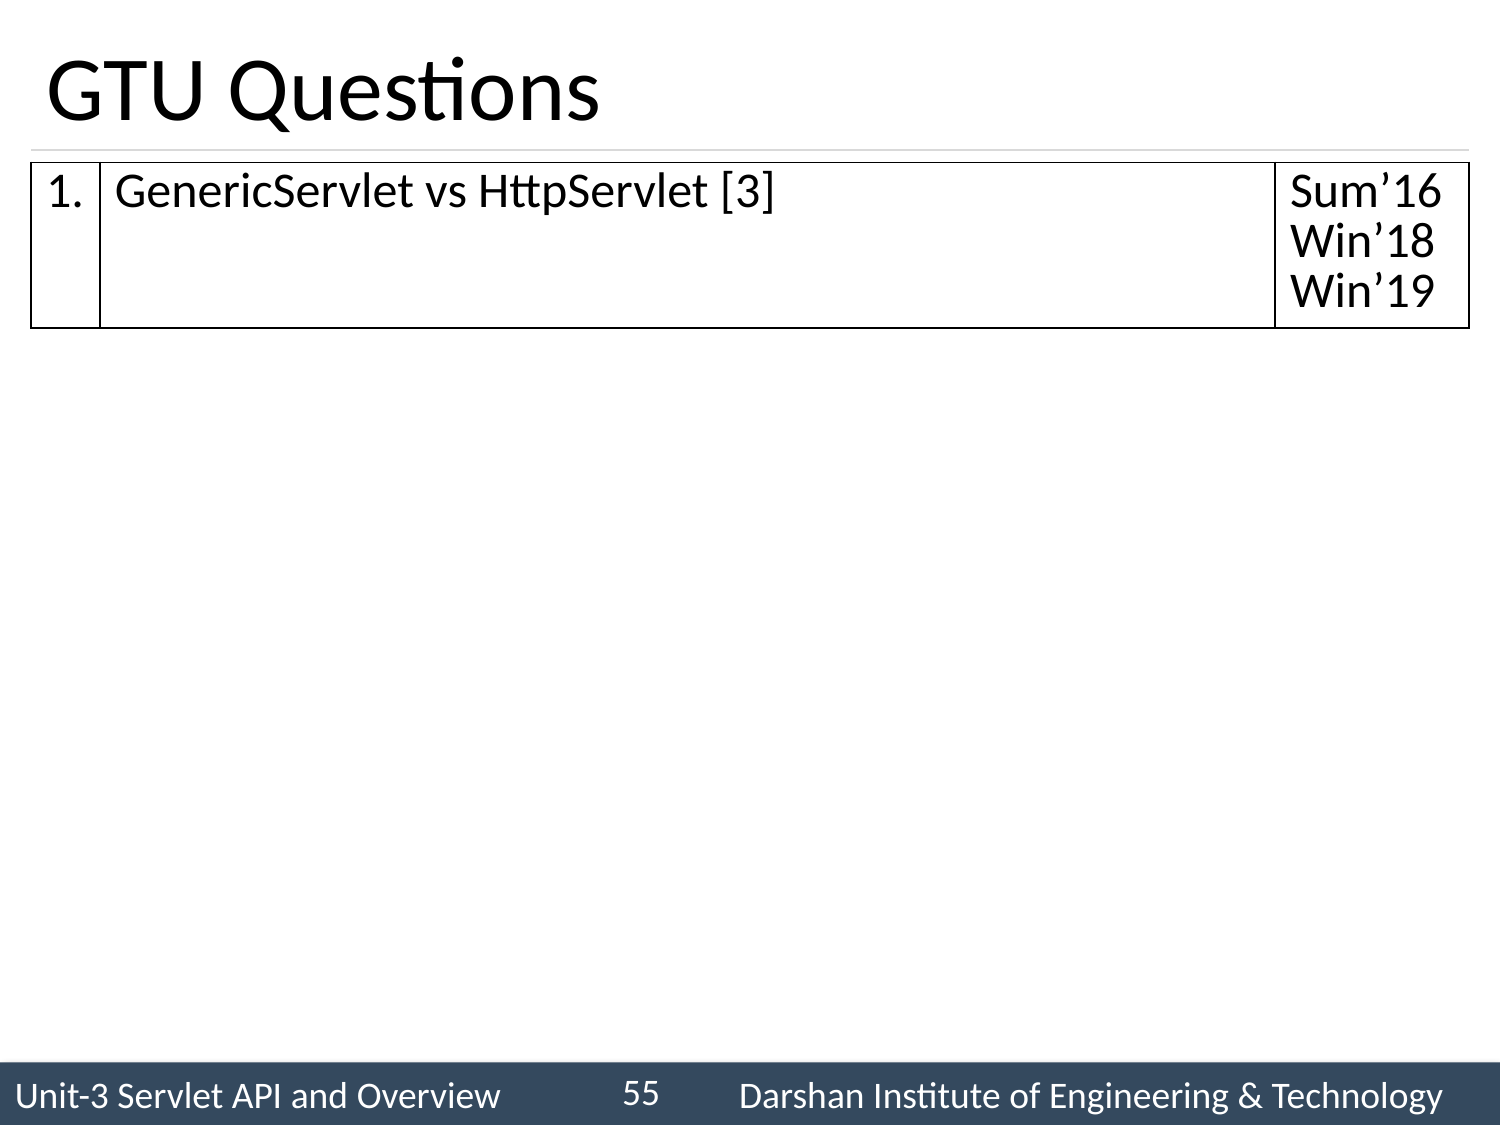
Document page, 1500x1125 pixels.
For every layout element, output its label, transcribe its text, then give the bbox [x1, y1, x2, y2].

table_header 1. [32, 163, 99, 327]
table_header GenericServlet vs HttpServlet [3] [101, 163, 1274, 327]
slide_number 55 [575, 1060, 675, 1121]
title GTU Questions [31, 17, 1469, 150]
table_header Sum’16 Win’18 Win’19 [1276, 163, 1468, 327]
